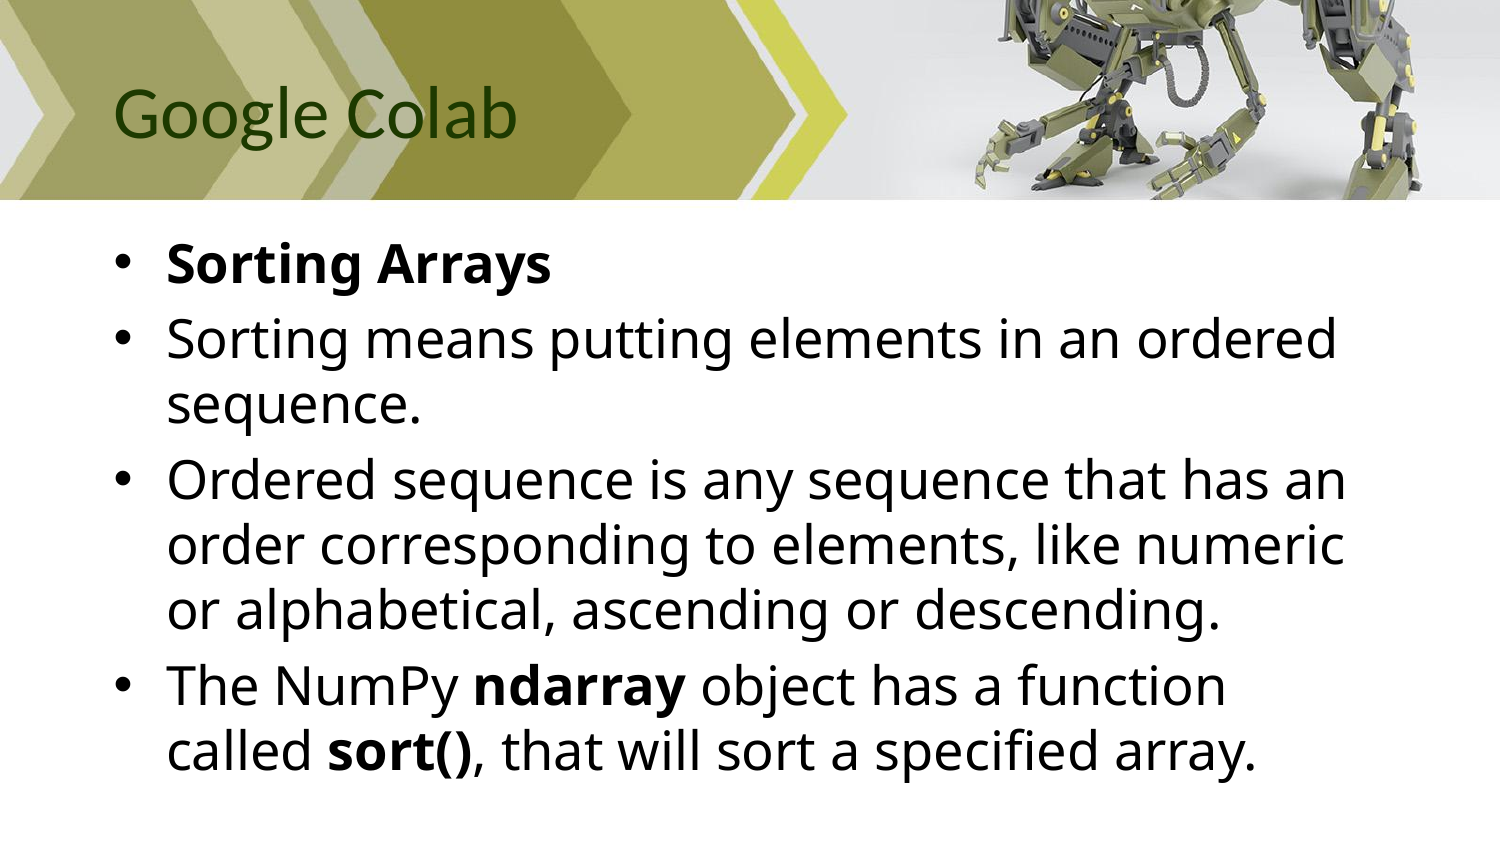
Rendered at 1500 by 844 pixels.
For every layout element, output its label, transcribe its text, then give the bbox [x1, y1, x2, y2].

title Google Colab [98, 46, 1402, 172]
list Sorting Arrays Sorting means putting elements in an ordered sequence. Ordered sequence is any sequence that has an order corresponding to elements, like numeric or alphabetical, ascending or descending. The NumPy ndarray object has a function called sort(), that will sort a specified array. [98, 221, 1402, 798]
picture [0, 0, 1500, 844]
